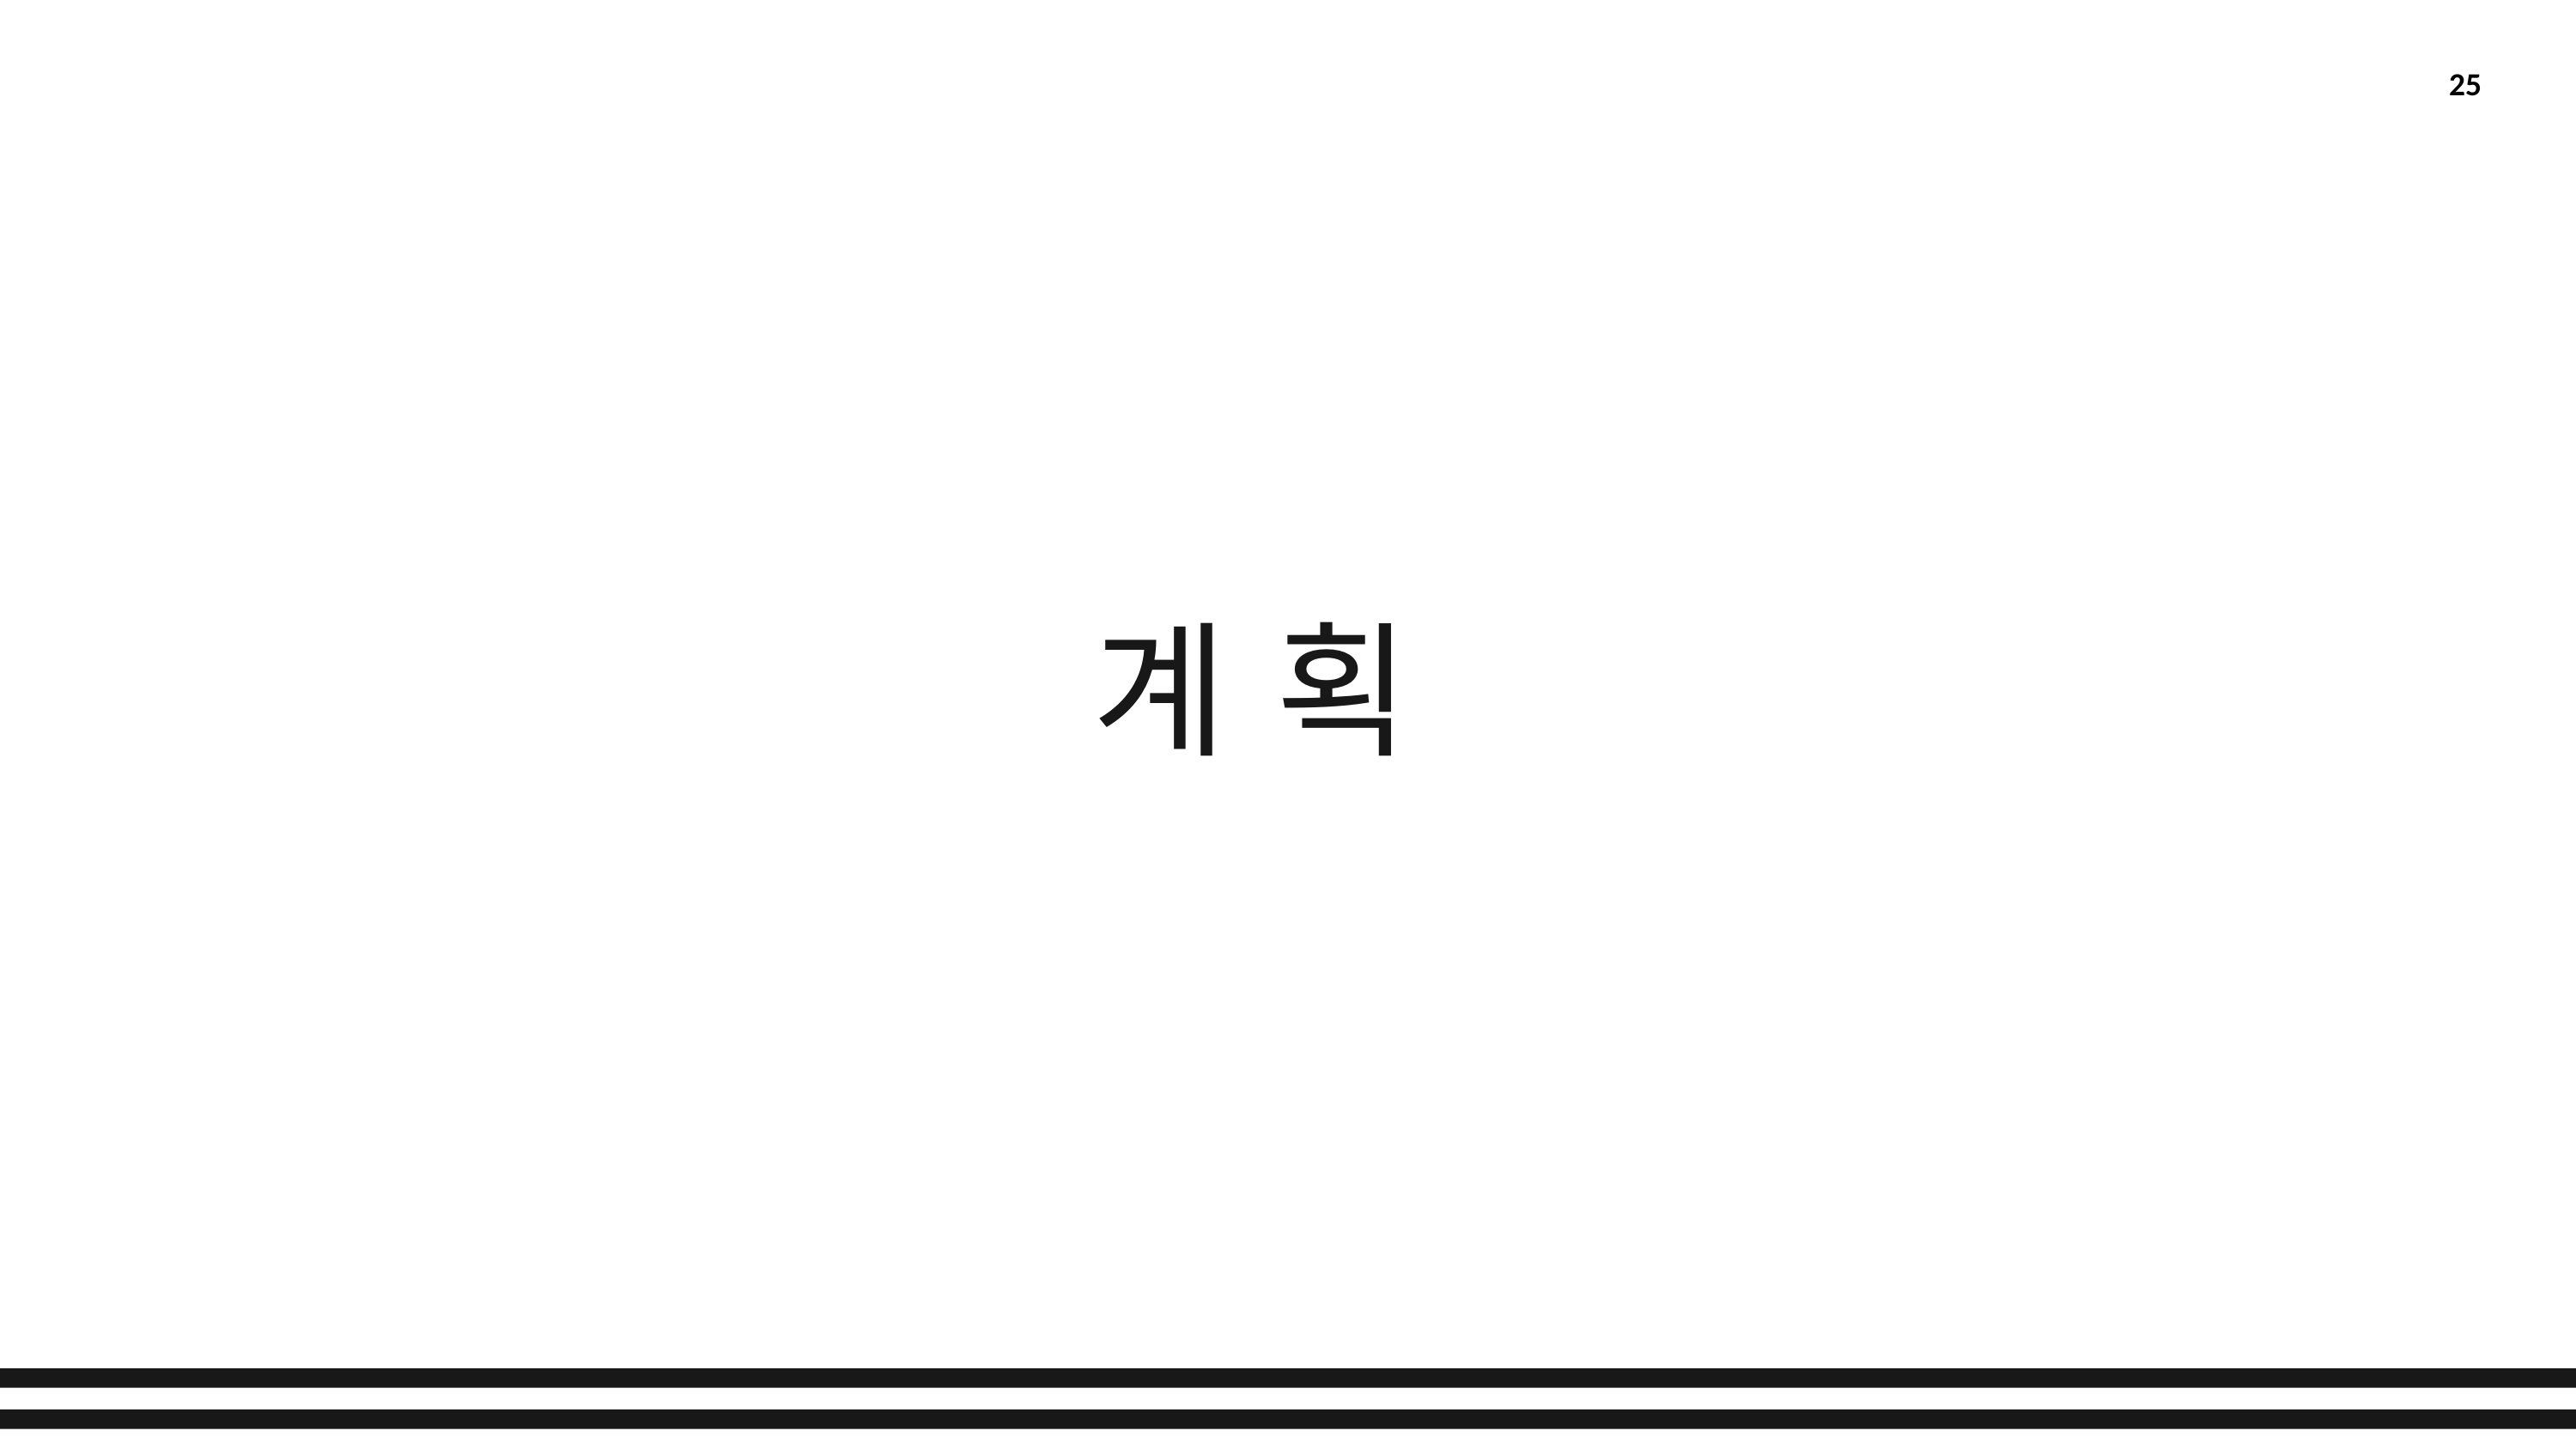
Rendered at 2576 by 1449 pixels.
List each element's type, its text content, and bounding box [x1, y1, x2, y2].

slide_number 25 [1888, 63, 2482, 102]
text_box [0, 1409, 2576, 1429]
text_box 계 획 [257, 595, 2245, 774]
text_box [0, 1367, 2576, 1388]
